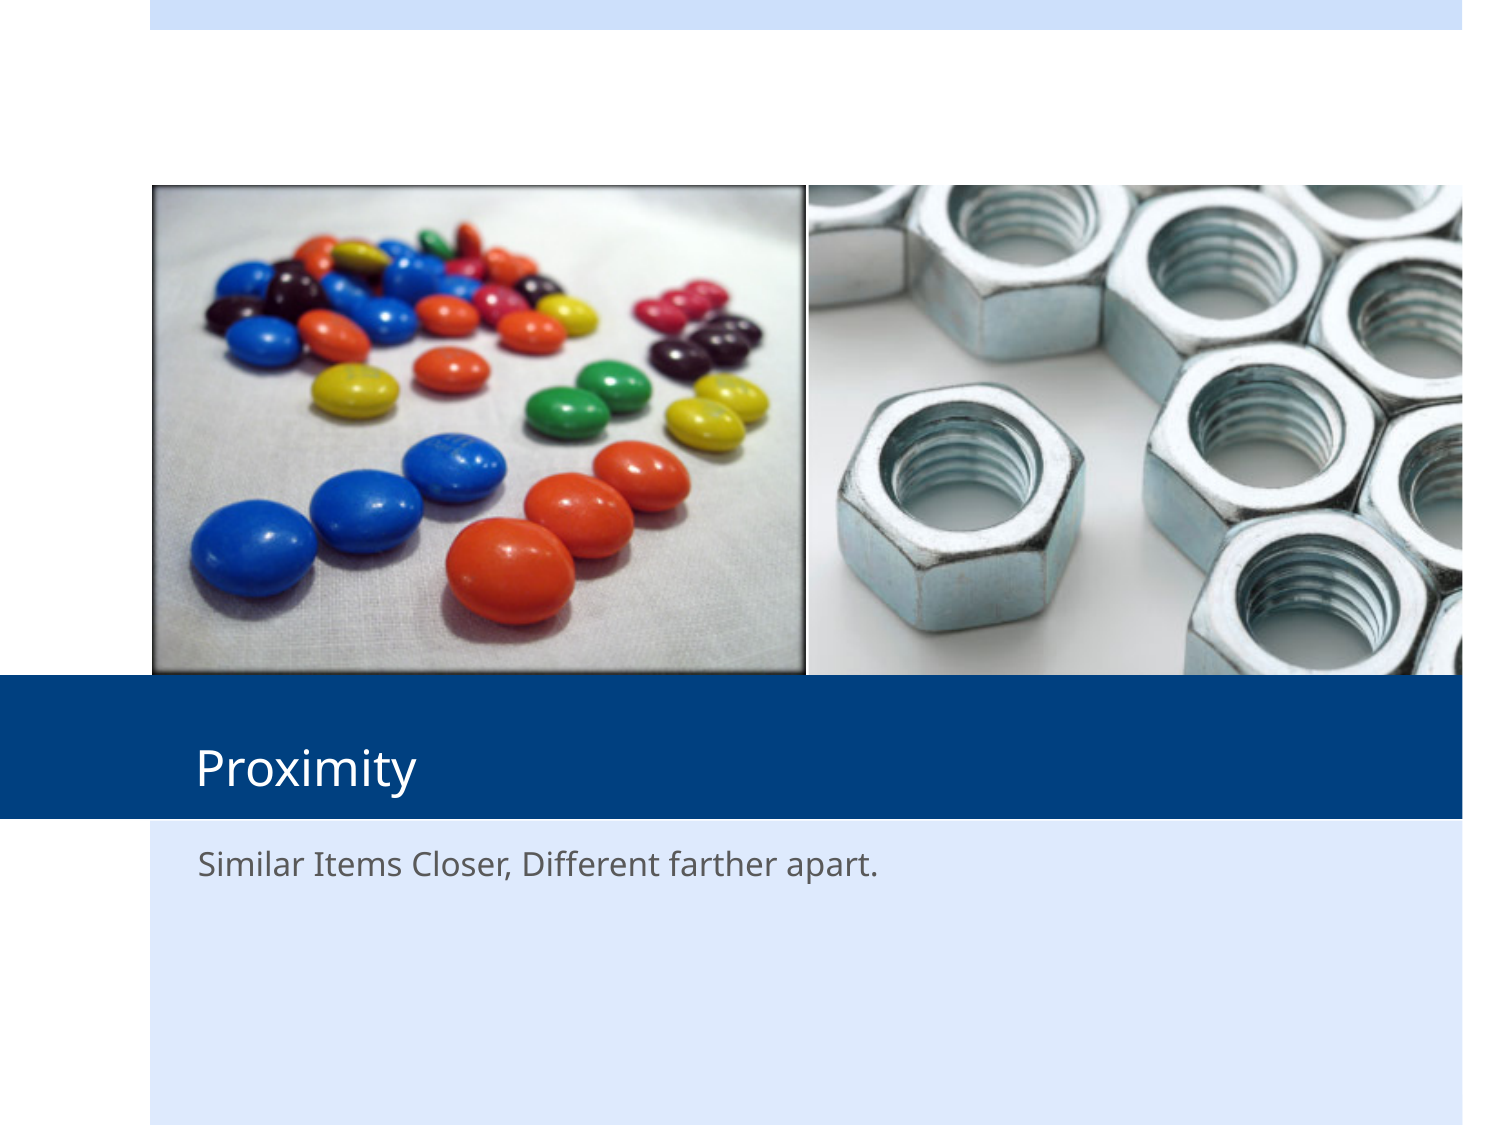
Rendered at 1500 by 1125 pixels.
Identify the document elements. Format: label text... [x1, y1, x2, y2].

title Proximity [0, 675, 1463, 819]
picture [151, 184, 1463, 675]
subtitle Similar Items Closer, Different farther apart. [150, 820, 1463, 1125]
